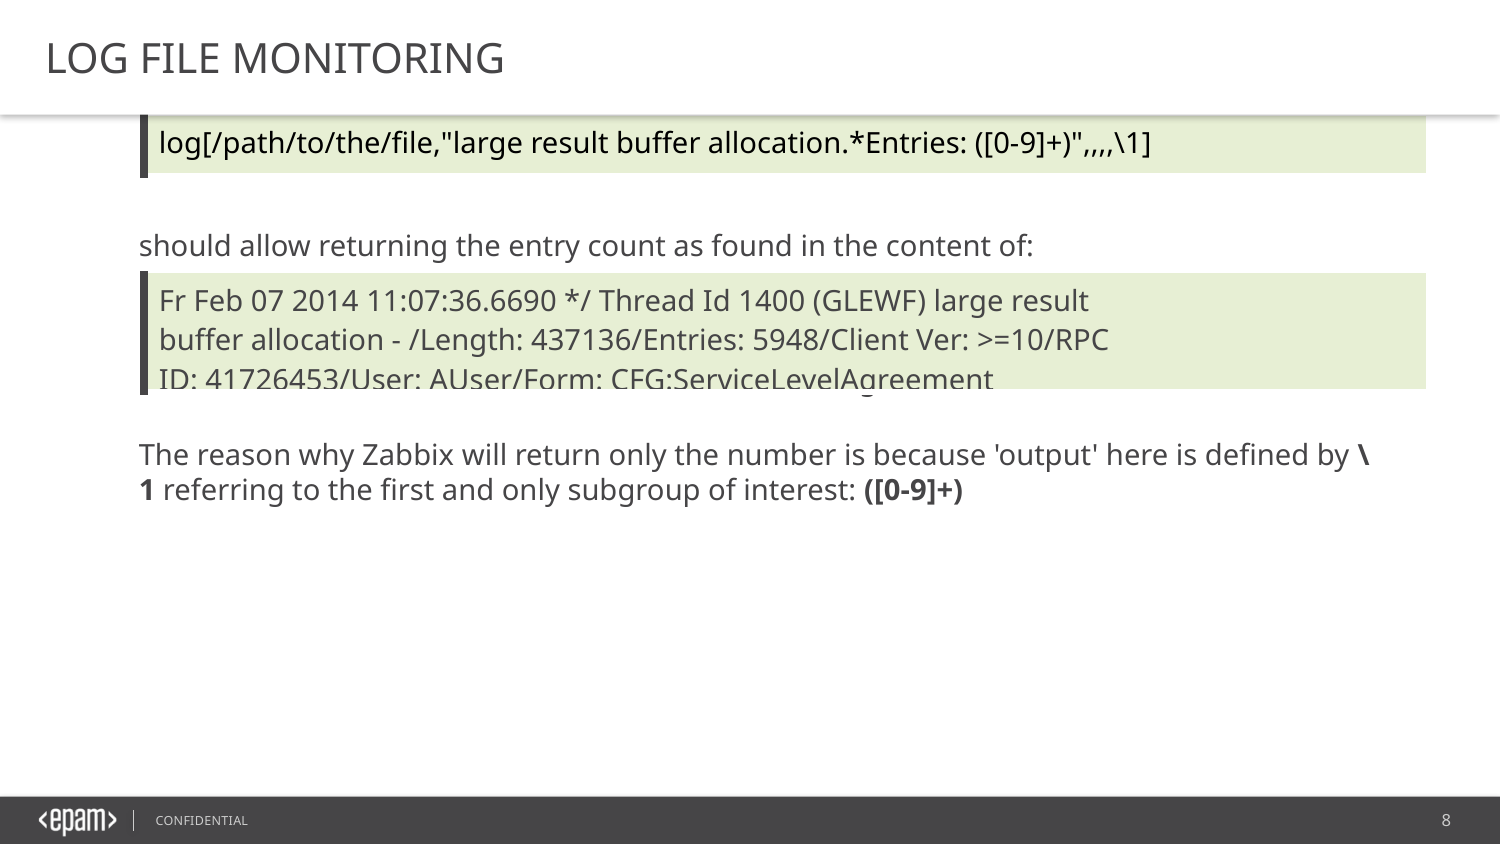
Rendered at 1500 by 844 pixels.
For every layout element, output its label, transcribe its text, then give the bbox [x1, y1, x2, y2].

text_box should allow returning the entry count as found in the content of: The reason why Zabbix will return only the number is because 'output' here is defined by \1 referring to the first and only subgroup of interest: ([0-9]+) [123, 123, 1427, 514]
picture [38, 808, 117, 837]
table_header log[/path/to/the/file,"large result buffer allocation.*Entries: ([0-9]+)",,,,\1] [148, 123, 1426, 173]
list Log file monitoring [0, 0, 1500, 115]
table_header Fr Feb 07 2014 11:07:36.6690 */ Thread Id 1400 (GLEWF) large result buffer allocation - /Length: 437136/Entries: 5948/Client Ver: >=10/RPC ID: 41726453/User: AUser/Form: CFG:ServiceLevelAgreement [148, 273, 1426, 389]
